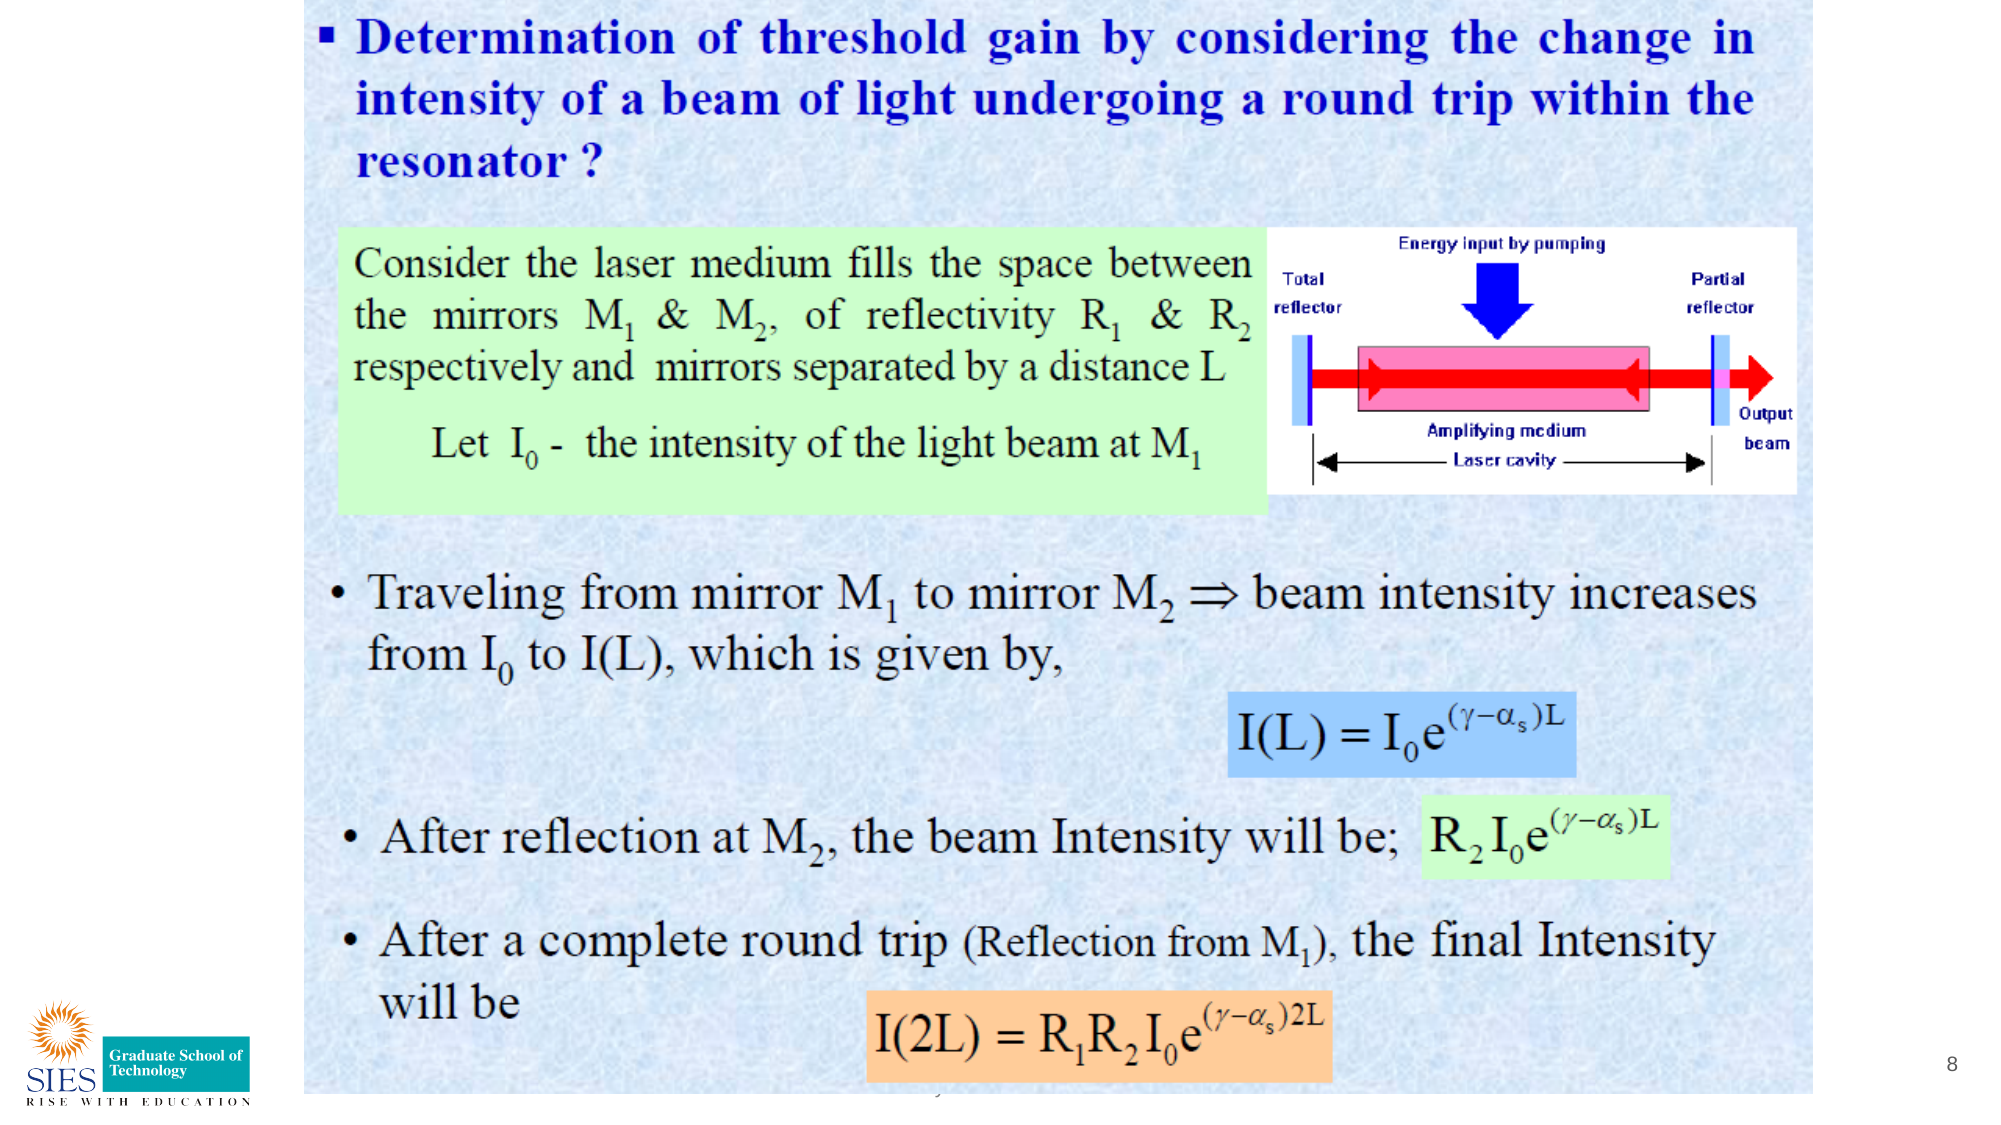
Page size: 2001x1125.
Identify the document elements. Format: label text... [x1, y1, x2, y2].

picture [26, 998, 250, 1106]
slide_number 8 [1853, 1019, 1974, 1106]
picture [304, 0, 1813, 1094]
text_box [1212, 999, 1274, 1056]
